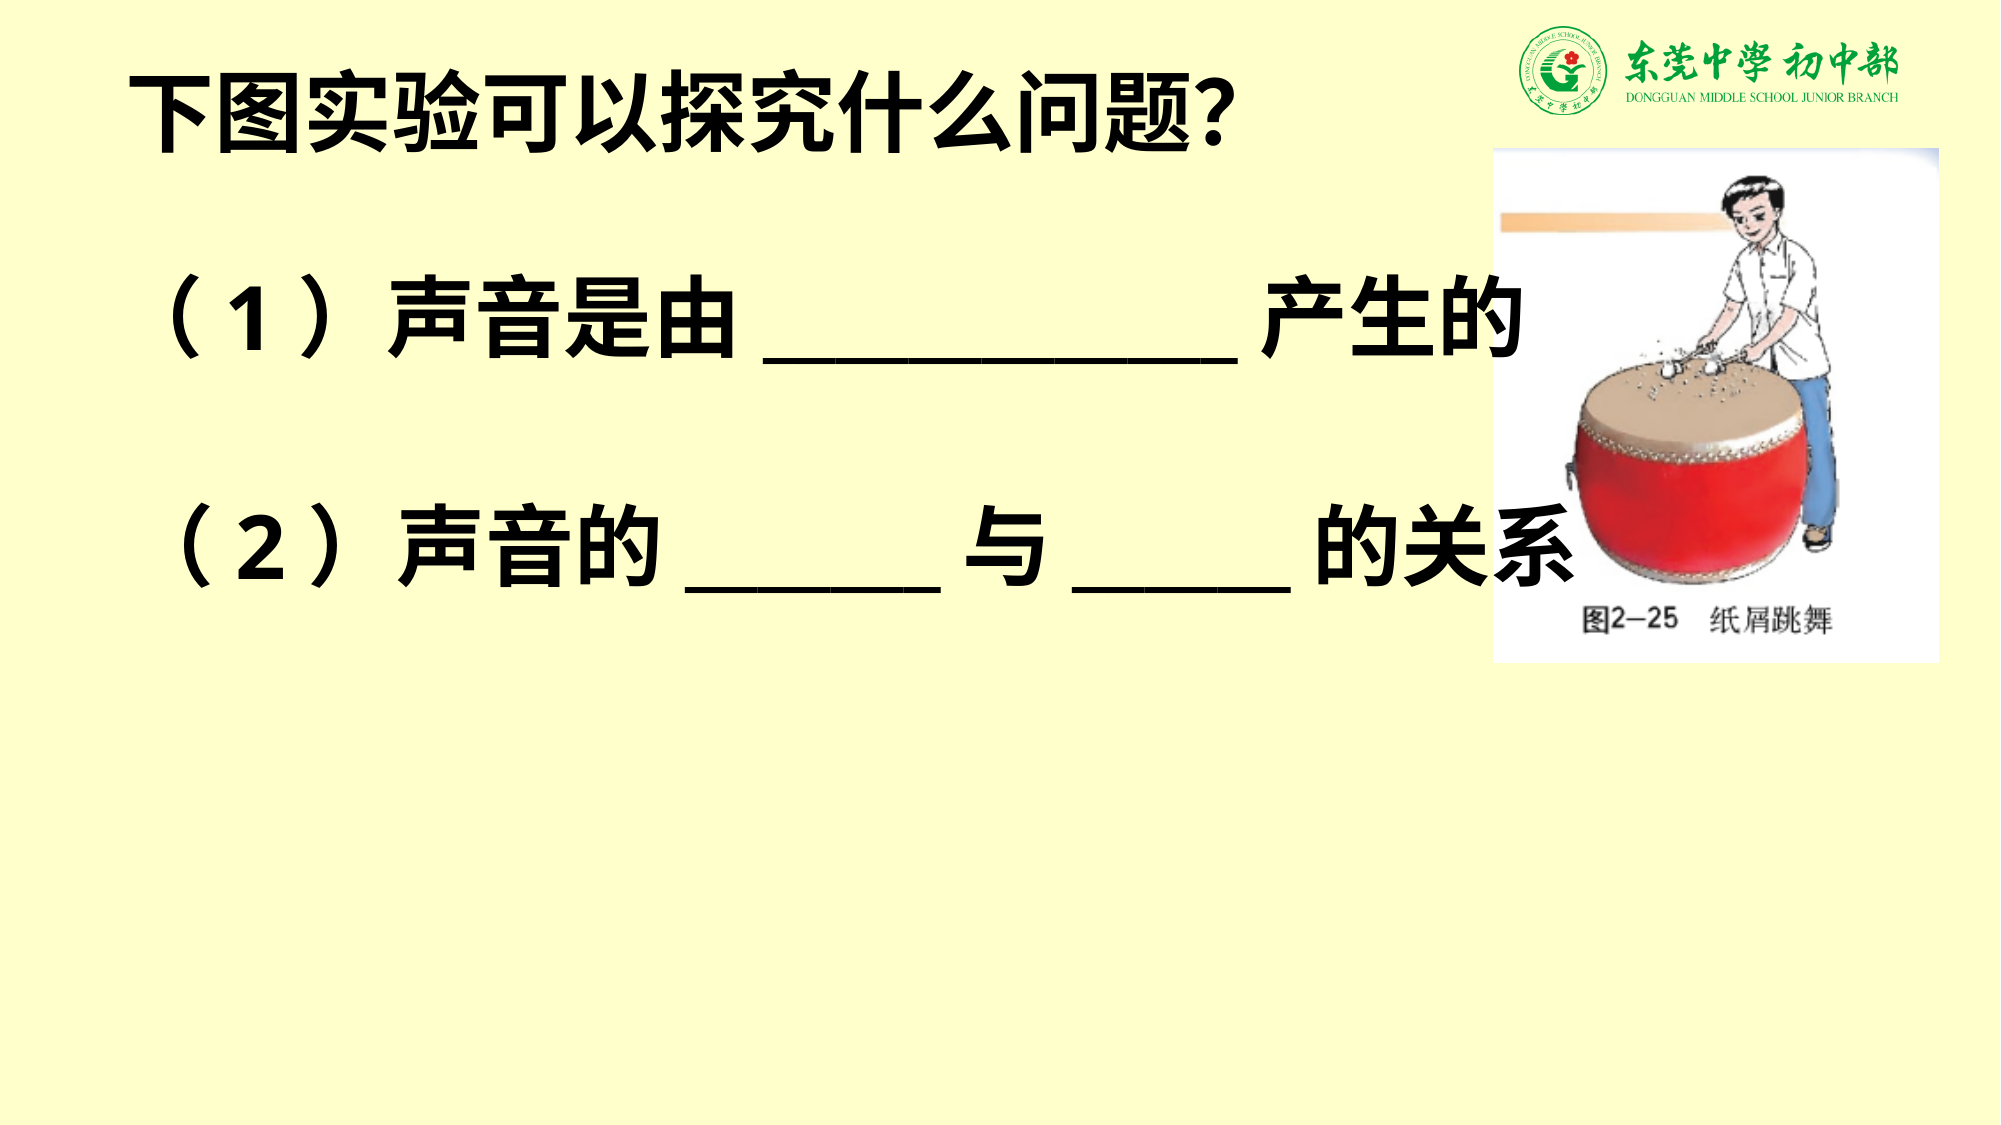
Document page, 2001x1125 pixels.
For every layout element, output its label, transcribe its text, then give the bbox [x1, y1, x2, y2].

picture [1519, 26, 1898, 115]
picture [1493, 148, 1939, 663]
text_box （1）声音是由_____________产生的 [99, 254, 1493, 422]
text_box （2）声音的_______与______的关系 [110, 483, 1493, 651]
text_box 下图实验可以探究什么问题？ [110, 49, 1624, 217]
